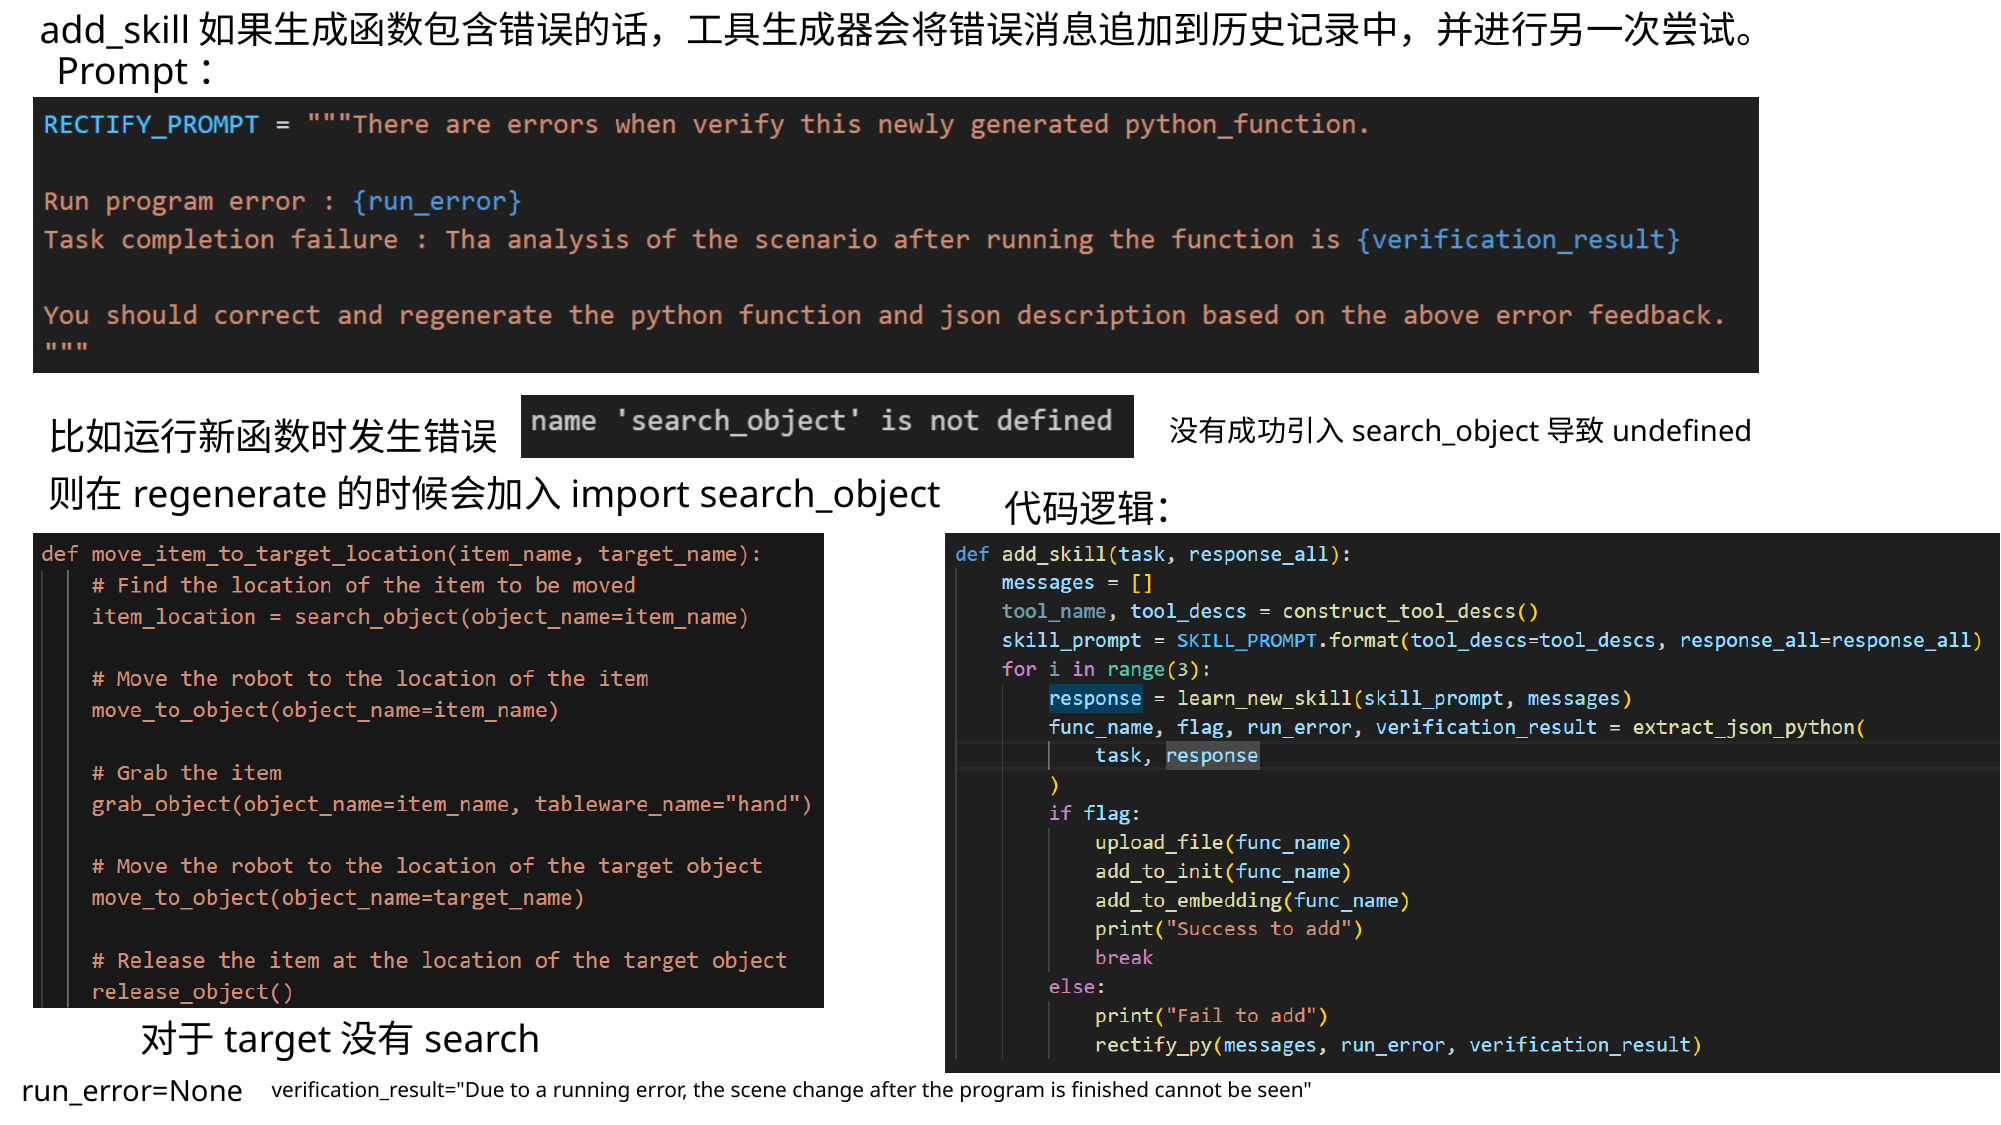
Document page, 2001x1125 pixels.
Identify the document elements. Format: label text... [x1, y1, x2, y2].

text_box run_error=None [6, 1064, 337, 1115]
picture [33, 532, 824, 1009]
text_box 比如运行新函数时发生错误 [33, 405, 532, 462]
text_box 没有成功引入search_object导致undefined [1154, 405, 1884, 482]
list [33, 97, 1760, 374]
text_box 代码逻辑： [989, 477, 1260, 532]
title add_skill如果生成函数包含错误的话，工具生成器会将错误消息追加到历史记录中，并进行另一次尝试。 [24, 0, 1784, 76]
text_box 则在regenerate的时候会加入import search_object [33, 462, 1092, 537]
picture [520, 394, 1134, 459]
text_box 对于target没有search [125, 1009, 570, 1058]
text_box verification_result="Due to a running error, the scene change after the program is finished cannot be seen" [256, 1069, 1512, 1125]
text_box Prompt： [41, 39, 539, 97]
picture [945, 532, 2000, 1073]
